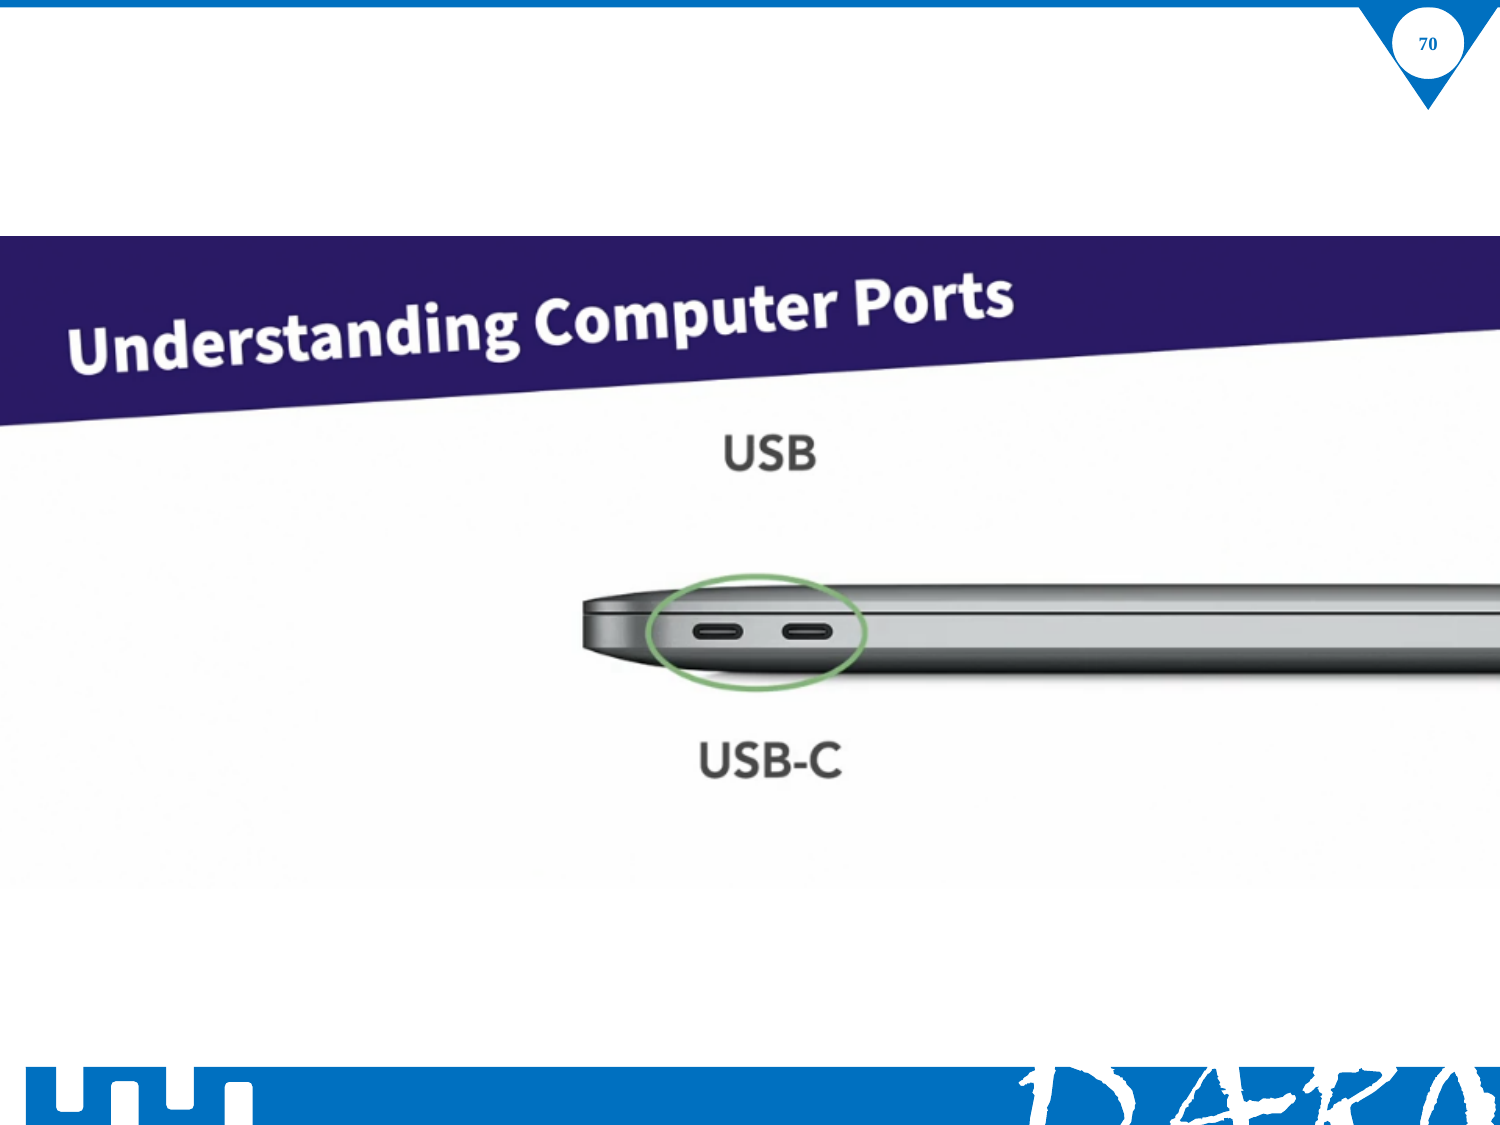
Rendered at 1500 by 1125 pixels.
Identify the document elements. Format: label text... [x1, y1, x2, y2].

picture [0, 236, 1500, 889]
slide_number 70 [1259, 13, 1500, 73]
